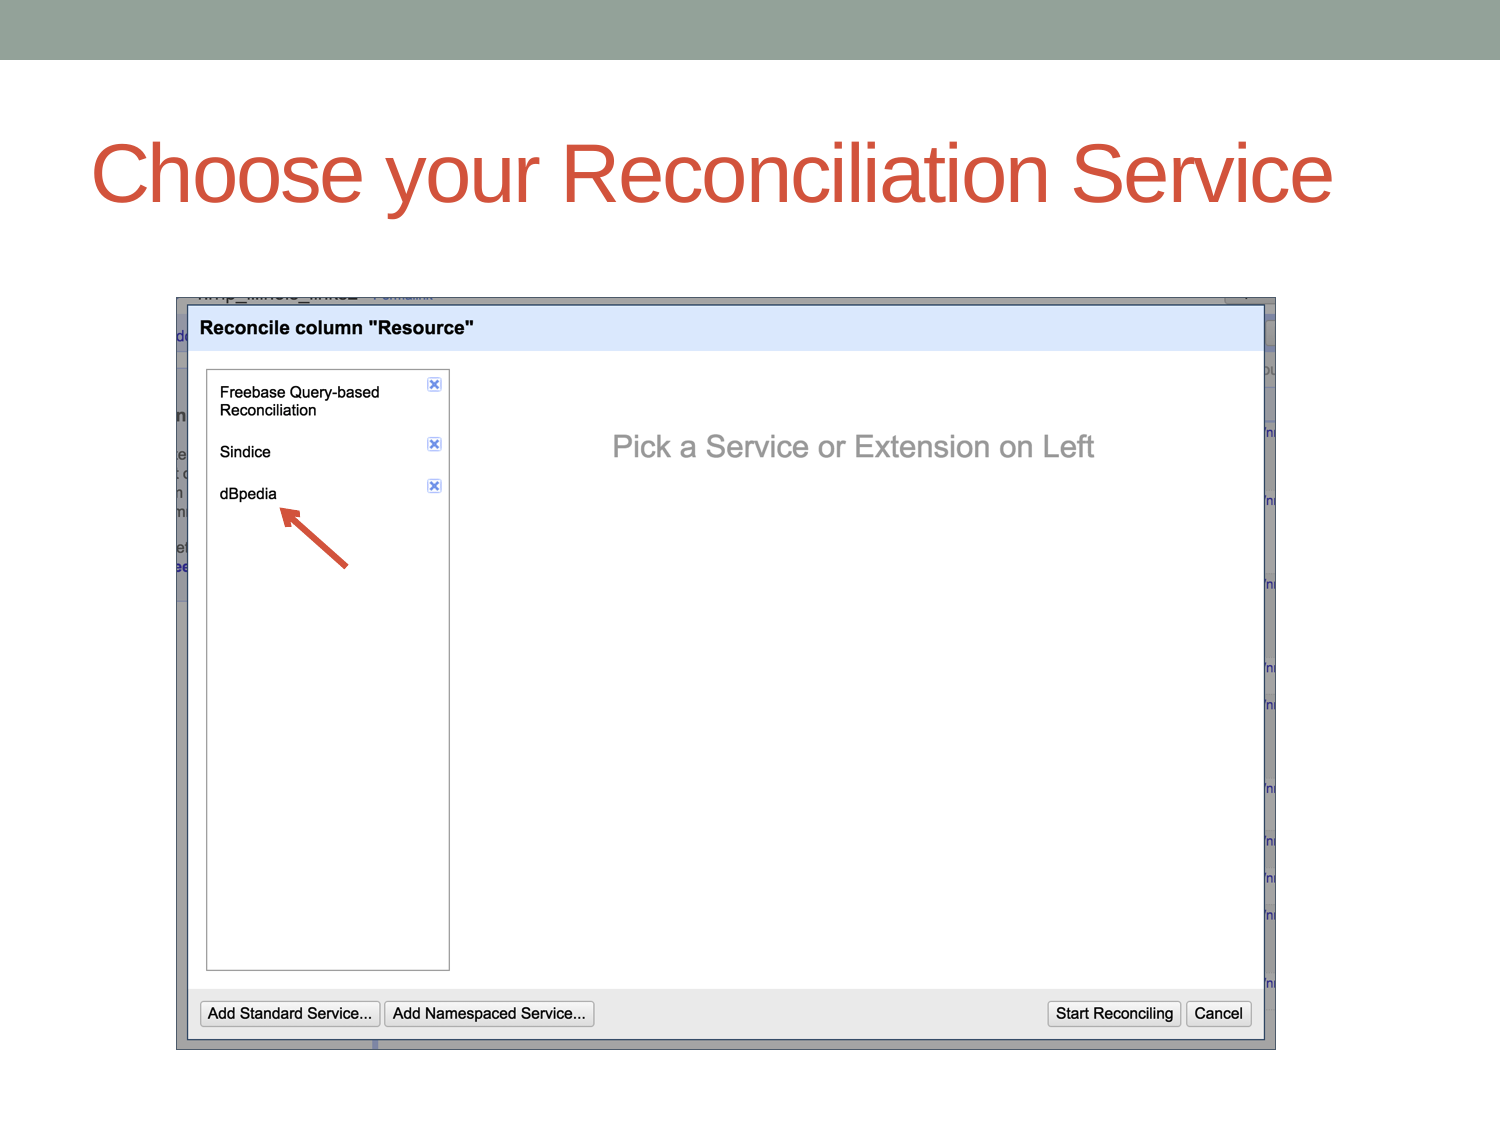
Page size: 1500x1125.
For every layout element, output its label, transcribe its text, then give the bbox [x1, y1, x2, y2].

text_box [279, 507, 347, 568]
title Choose your Reconciliation Service [75, 87, 1425, 250]
picture [176, 297, 1276, 1050]
